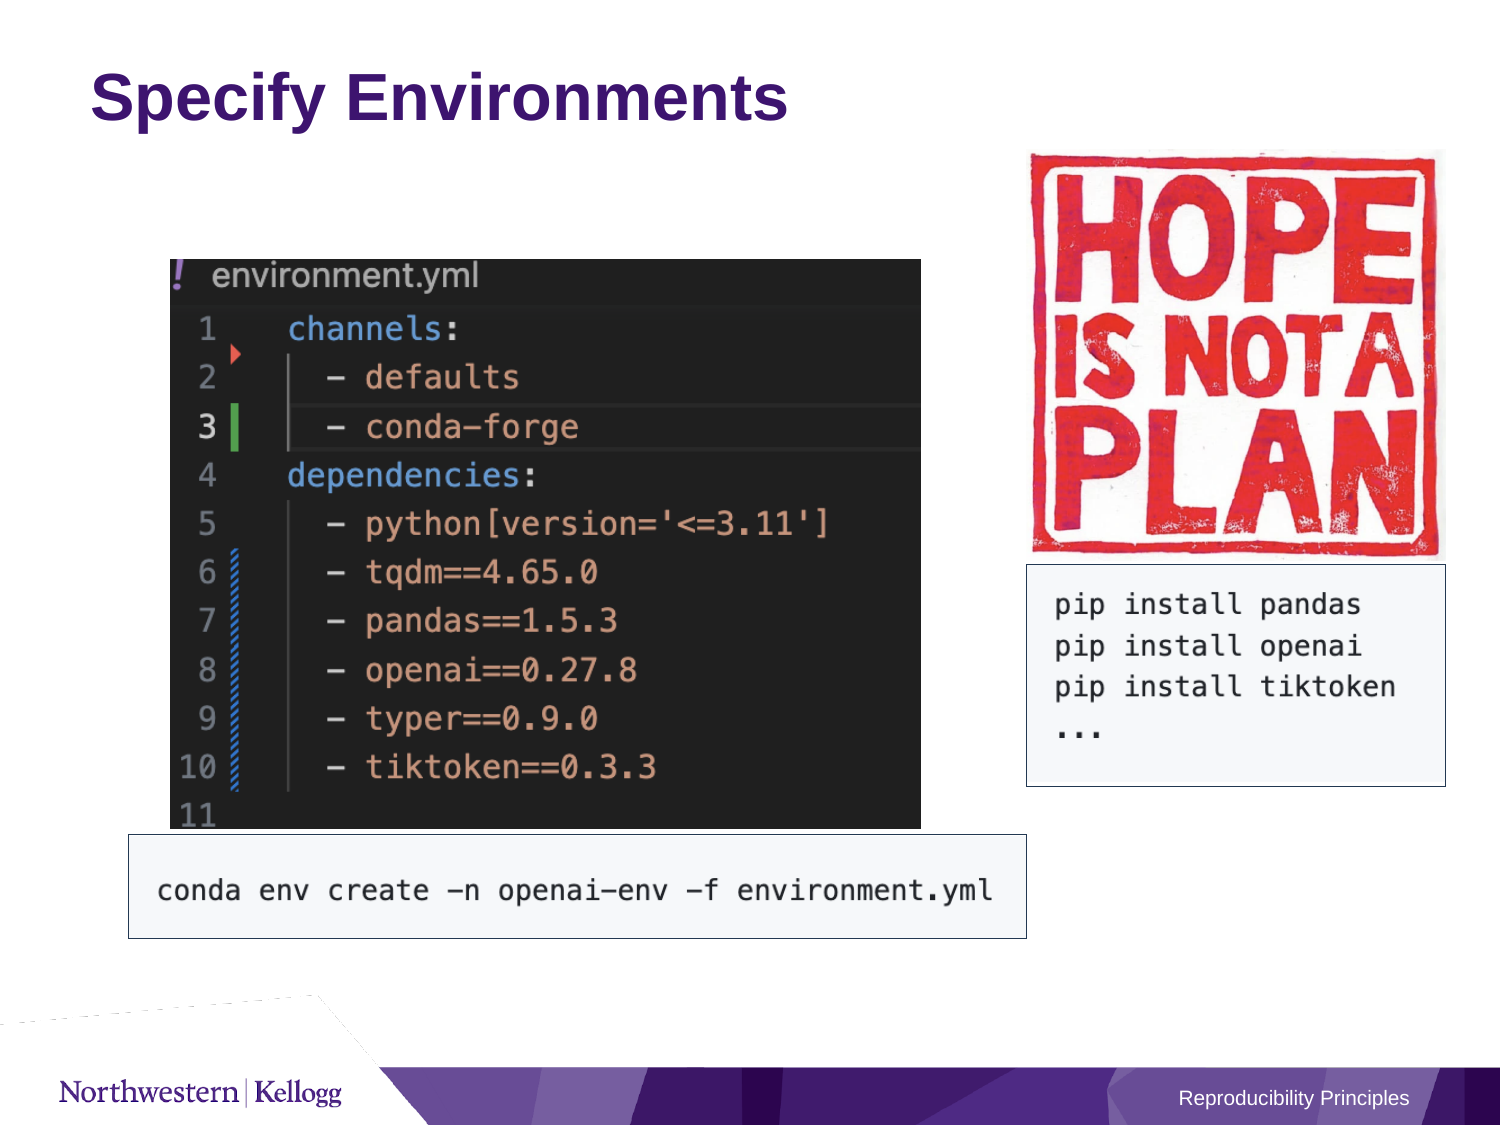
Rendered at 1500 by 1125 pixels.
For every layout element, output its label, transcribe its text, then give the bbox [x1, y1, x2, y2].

title Specify Environments [75, 0, 1425, 188]
picture [0, 0, 1500, 1125]
footer Reproducibility Principles [750, 1067, 1425, 1125]
